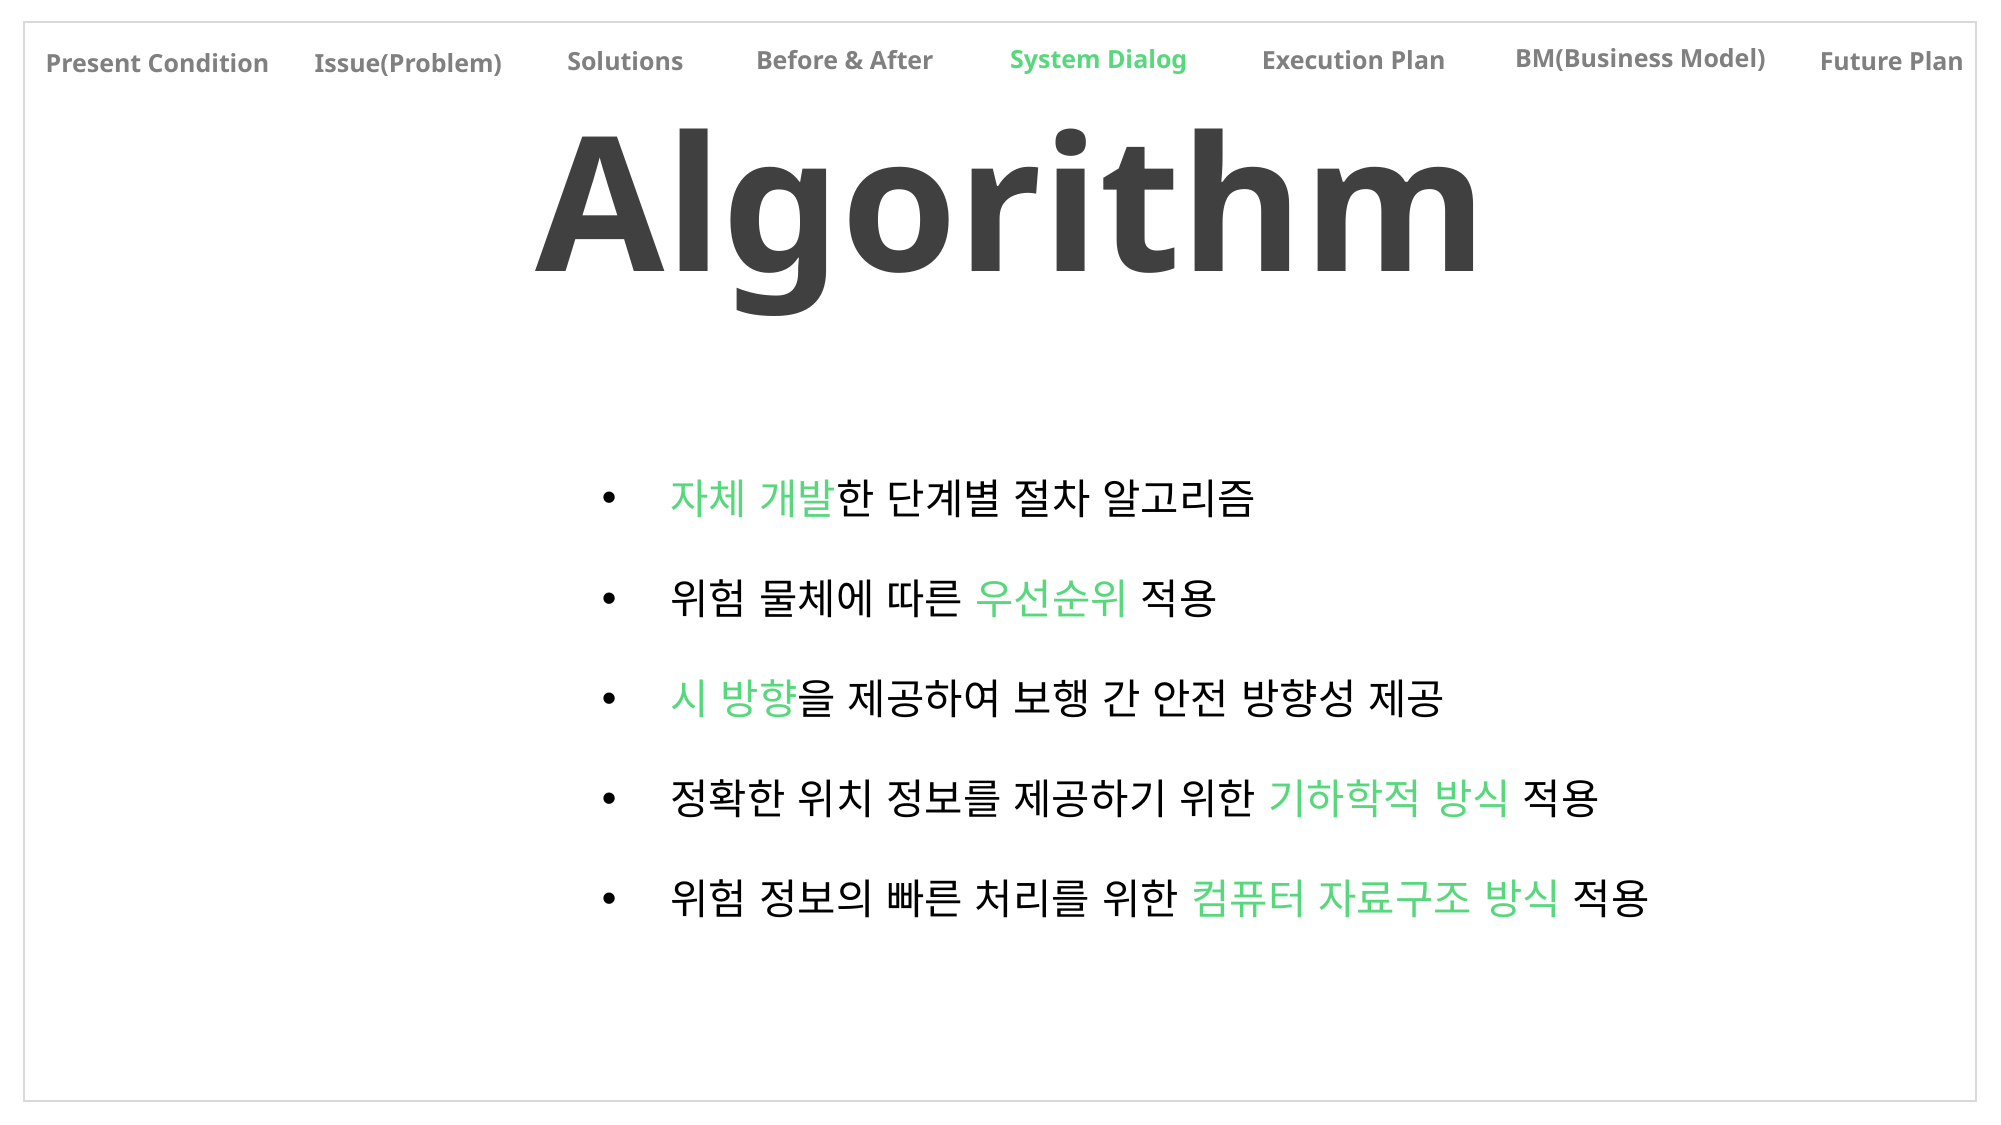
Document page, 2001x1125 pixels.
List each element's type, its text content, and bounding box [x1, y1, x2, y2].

text_box Issue(Problem) [299, 40, 552, 86]
text_box Execution Plan [1247, 36, 1477, 76]
text_box Before & After [741, 36, 971, 76]
text_box Future Plan [1805, 38, 1988, 84]
text_box Solutions [552, 38, 703, 76]
text_box 자체 개발한 단계별 절차 알고리즘 위험 물체에 따른 우선순위 적용 시 방향을 제공하여 보행 간 안전 방향성 제공 정확한 위치 정보를 제공하기 위한 기하학적 방식 적용 위험 정보의 빠른 처리를 위한 컴퓨터 자료구조 방식 적용 [587, 465, 1806, 931]
text_box Algorithm [387, 76, 1638, 317]
text_box System Dialog [995, 35, 1225, 76]
text_box Present Condition [30, 40, 298, 86]
text_box BM(Business Model) [1500, 35, 1788, 80]
text_box [23, 21, 1977, 1102]
